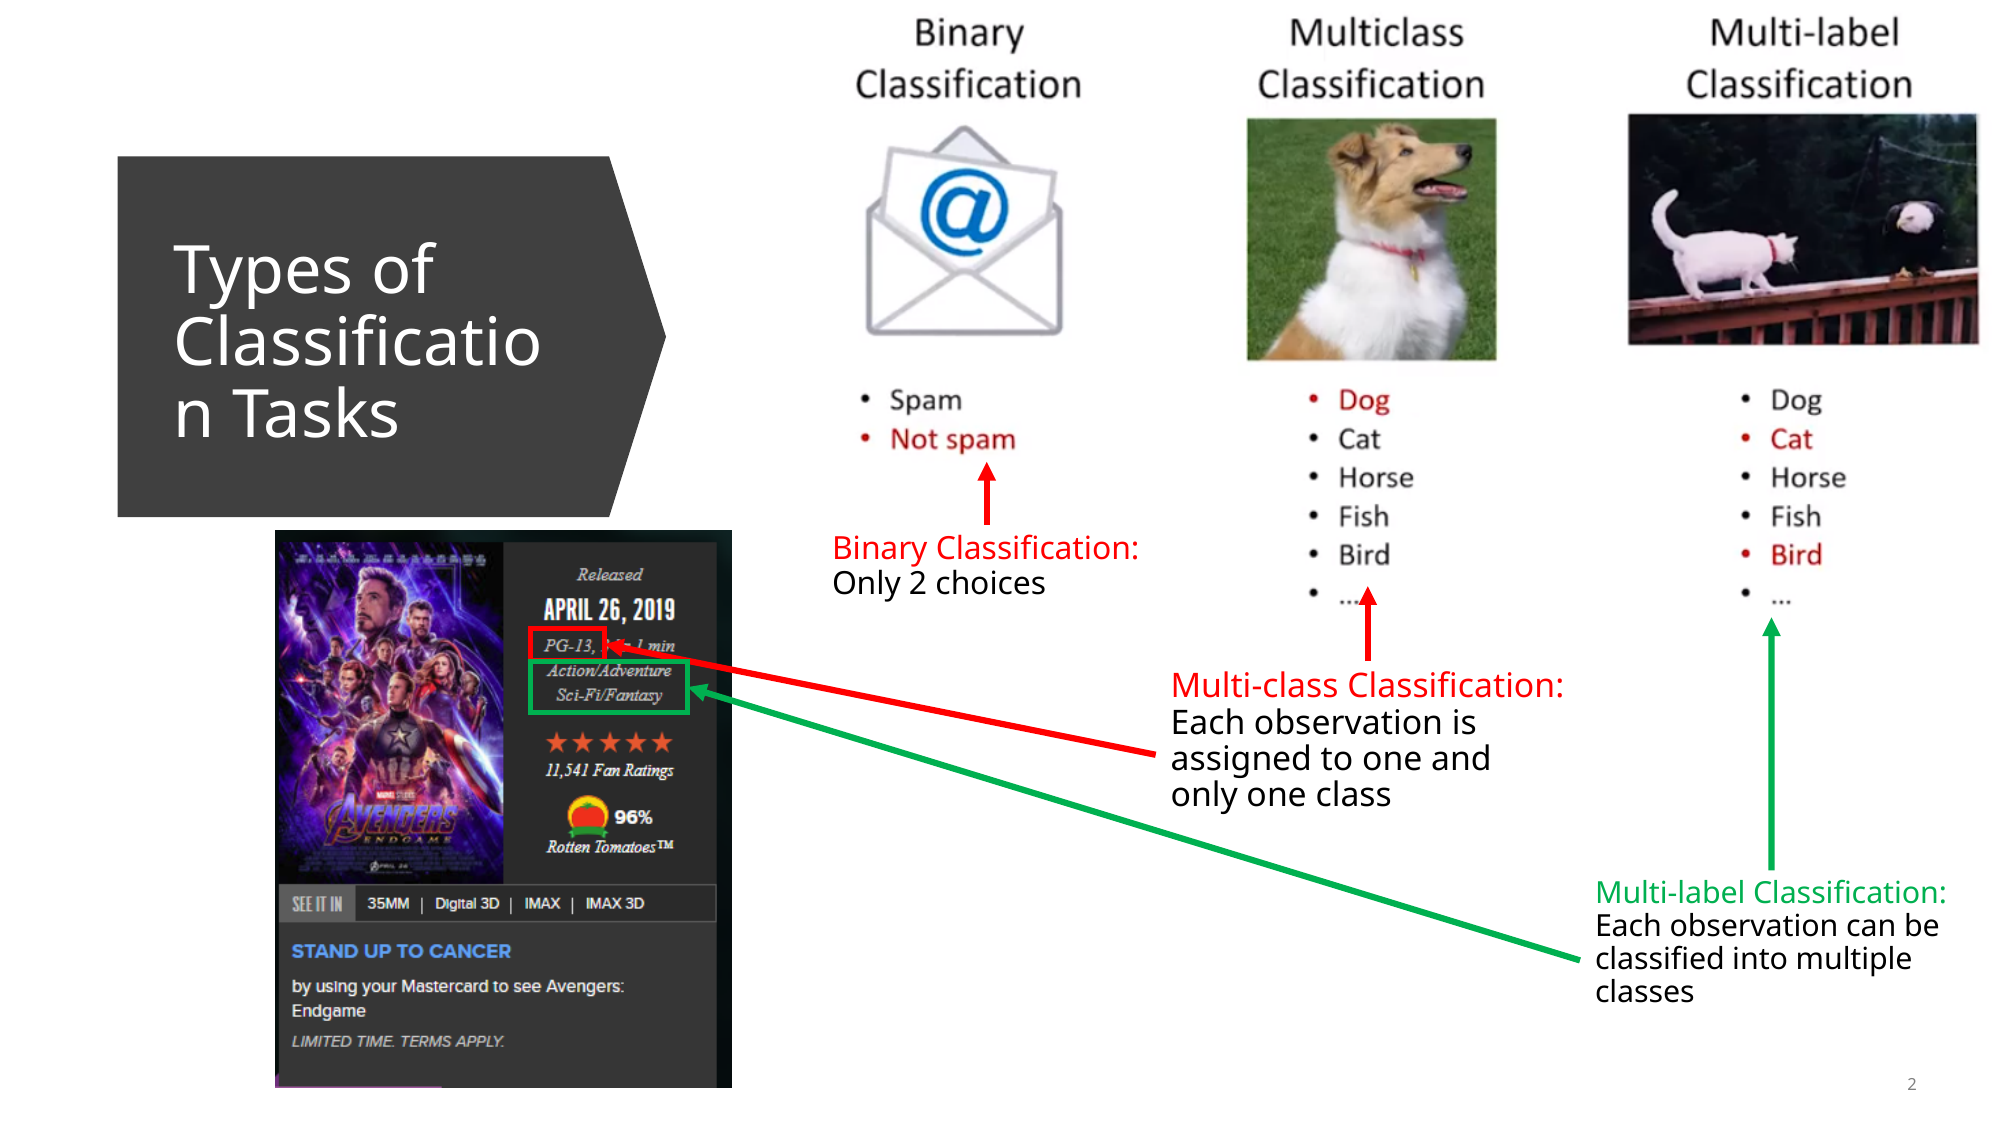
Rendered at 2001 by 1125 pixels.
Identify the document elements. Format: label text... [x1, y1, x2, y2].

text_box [687, 687, 1580, 961]
title Types of Classification Tasks [158, 197, 597, 490]
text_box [604, 644, 1156, 755]
text_box Multi-label Classification: Each observation can be classified into multiple classes [1579, 870, 1963, 1051]
text_box [116, 155, 668, 519]
picture [275, 530, 732, 1088]
picture [817, 0, 1992, 638]
text_box Multi-class Classification: Each observation is assigned to one and only one class [1156, 661, 1580, 687]
